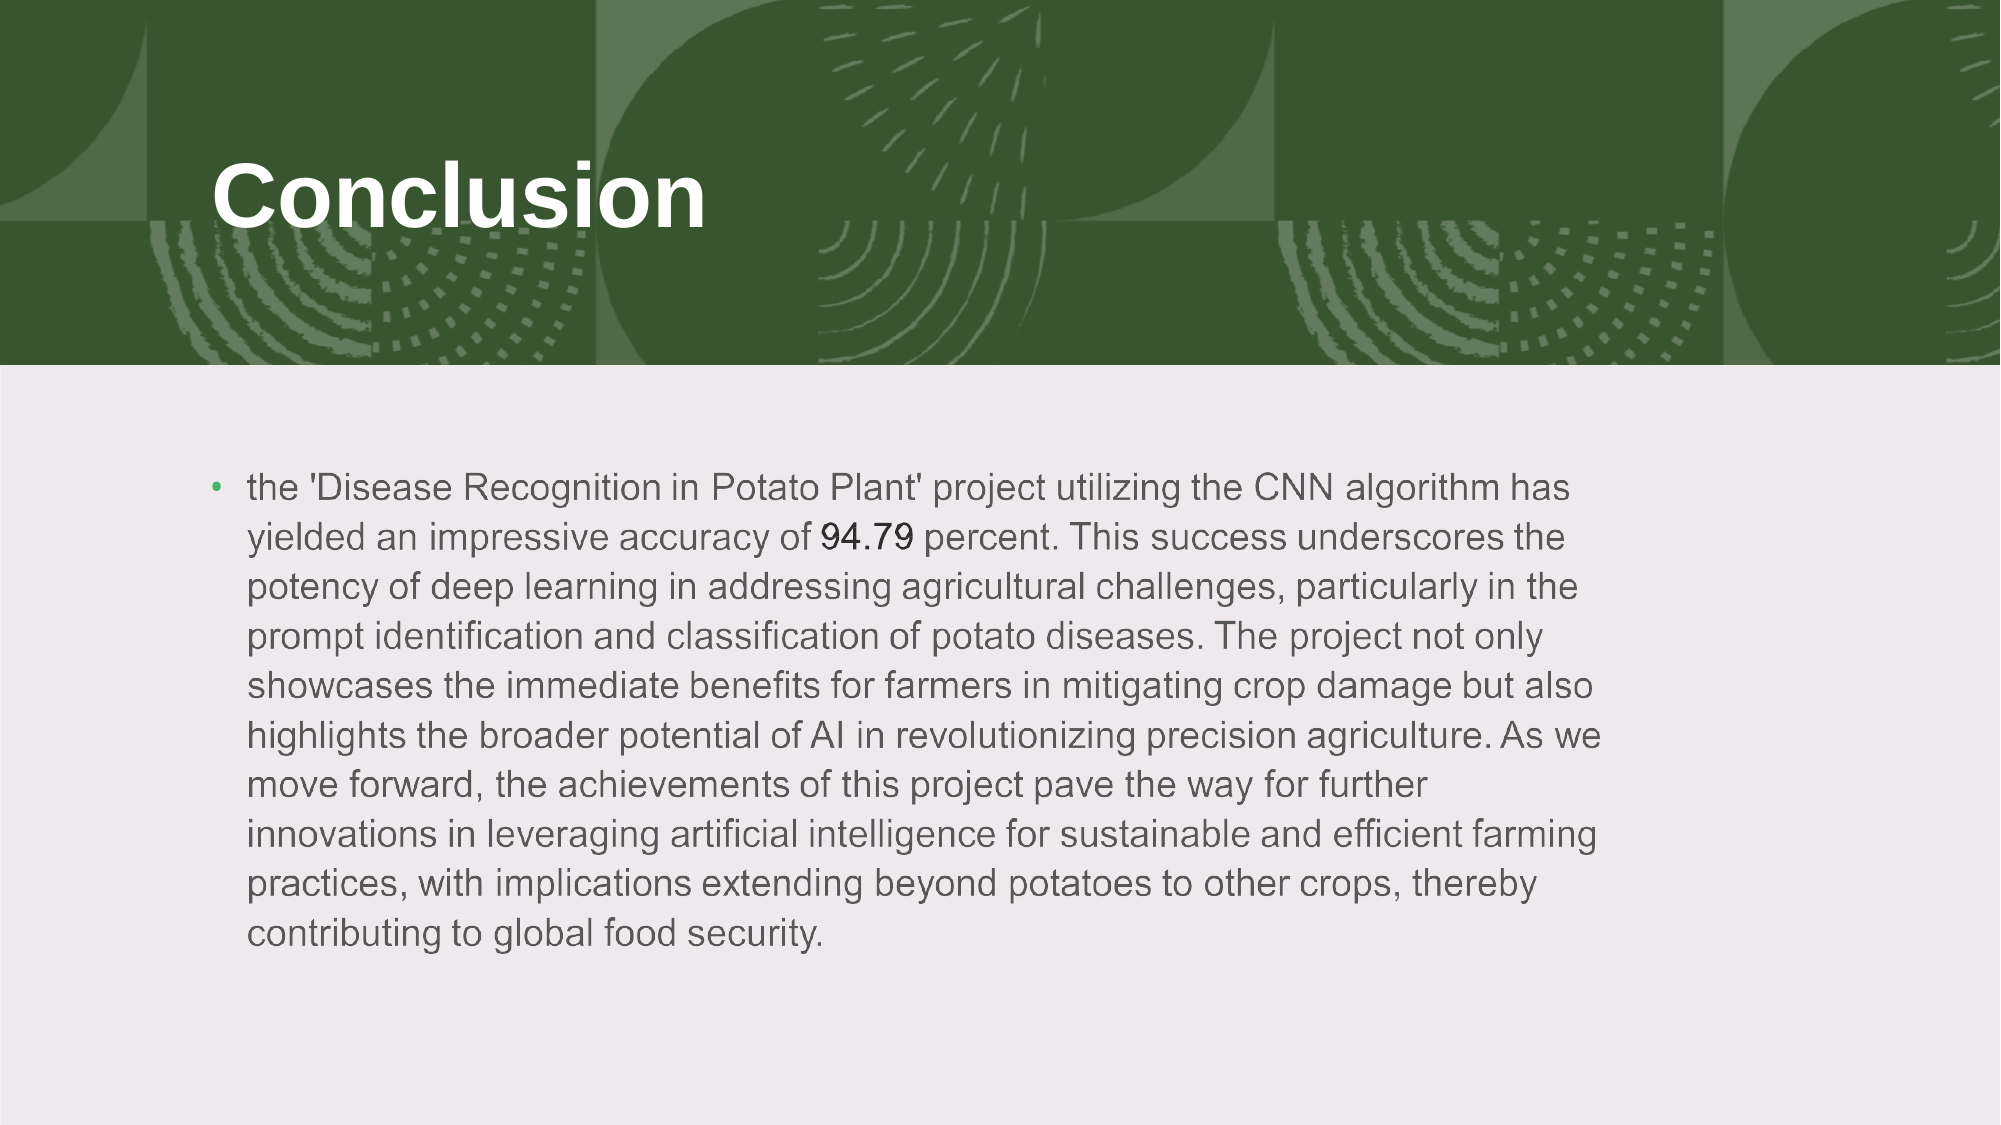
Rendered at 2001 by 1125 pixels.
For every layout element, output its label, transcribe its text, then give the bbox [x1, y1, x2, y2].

picture [247, 521, 812, 558]
picture [248, 917, 821, 954]
text_box [895, 522, 913, 550]
picture [249, 620, 1543, 657]
picture [249, 868, 1538, 904]
text_box [821, 522, 840, 550]
picture [249, 571, 1577, 607]
text_box • [207, 460, 225, 508]
picture [247, 472, 1569, 508]
picture [0, 0, 2000, 366]
text_box [874, 522, 892, 550]
text_box [0, 375, 2000, 1125]
picture [926, 522, 1564, 558]
picture [249, 818, 1596, 855]
picture [249, 769, 1428, 805]
picture [249, 719, 1600, 756]
picture [247, 670, 1593, 706]
text_box [841, 522, 861, 550]
